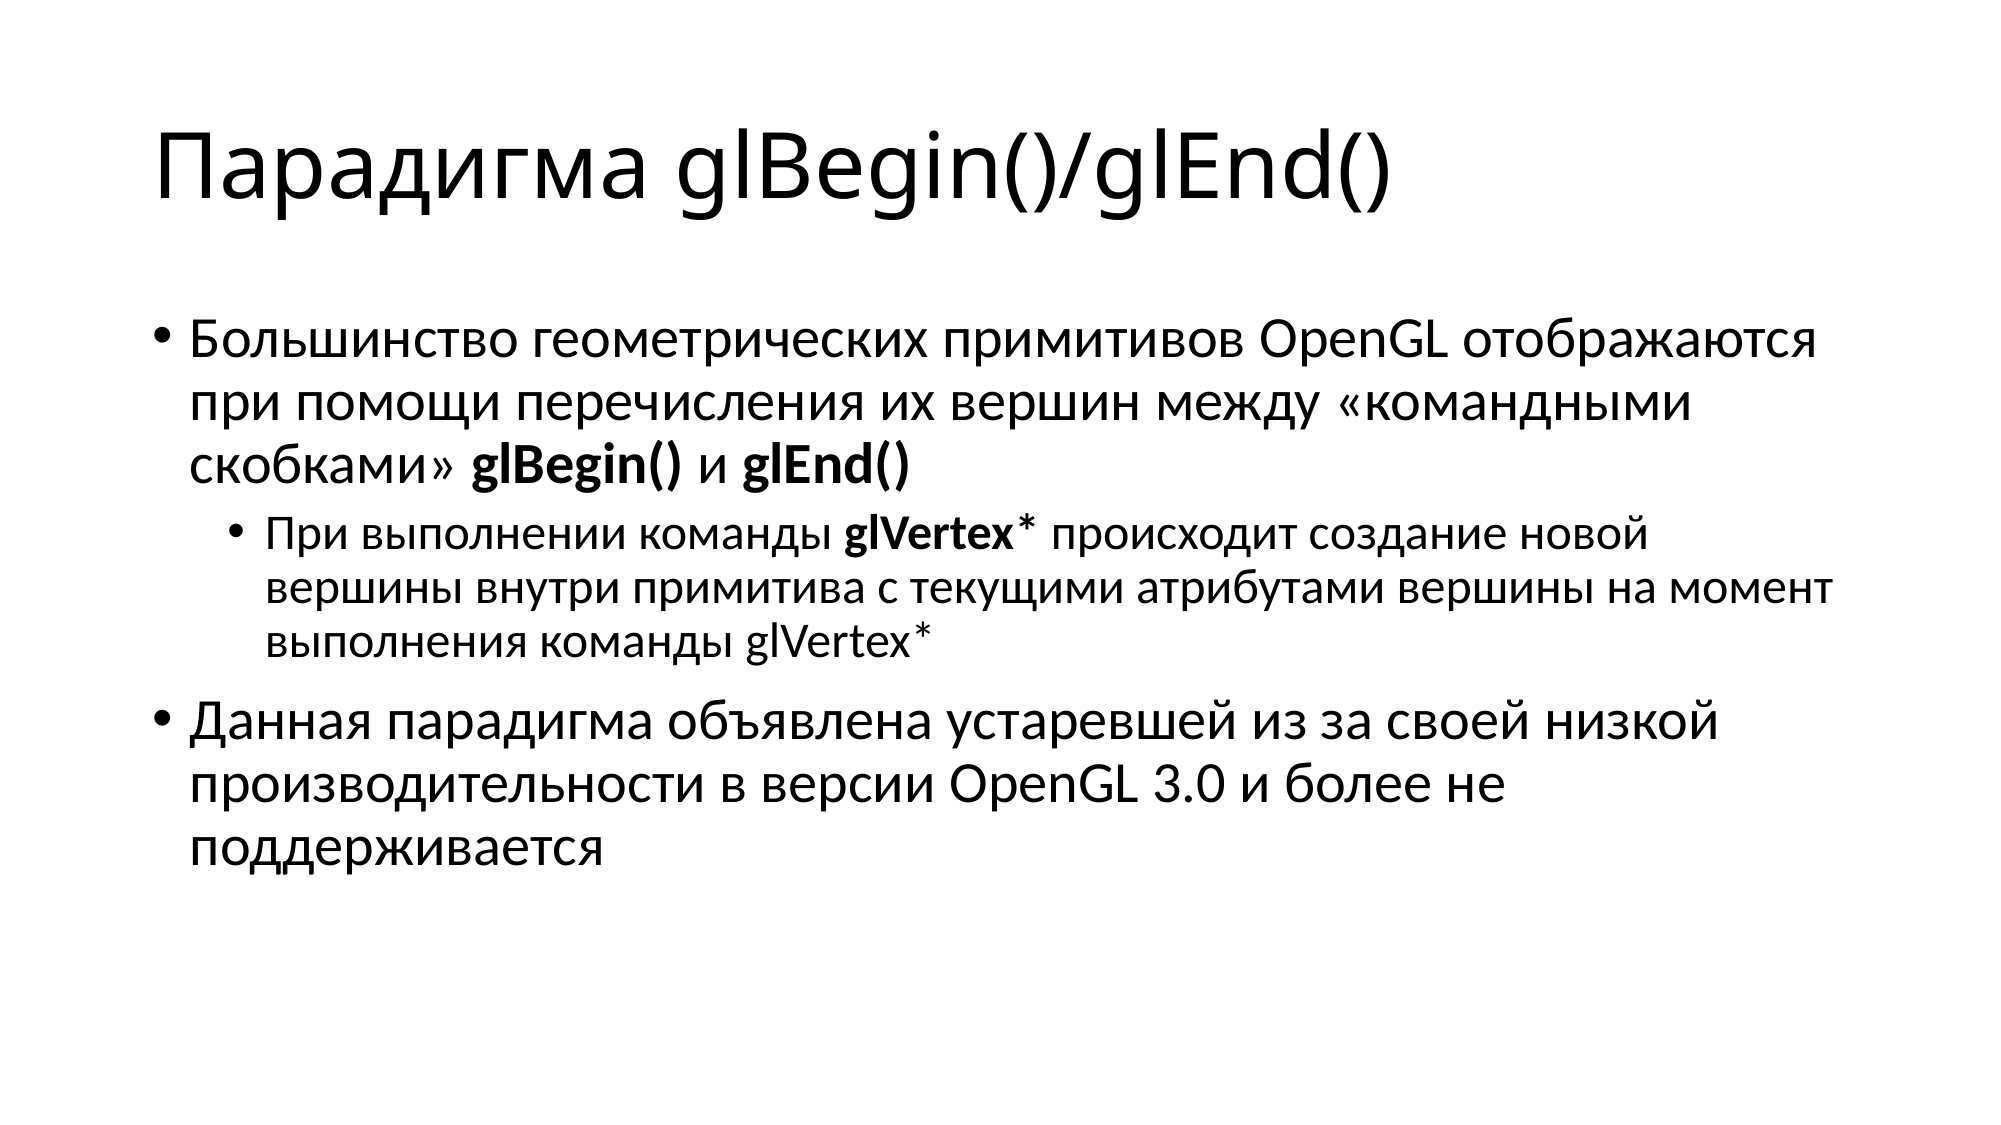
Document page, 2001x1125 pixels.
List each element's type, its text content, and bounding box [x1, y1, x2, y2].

title Парадигма glBegin()/glEnd() [137, 59, 1863, 278]
list Большинство геометрических примитивов OpenGL отображаются при помощи перечисления их вершин между «командными скобками» glBegin() и glEnd() При выполнении команды glVertex* происходит создание новой вершины внутри примитива с текущими атрибутами вершины на момент выполнения команды glVertex* Данная парадигма объявлена устаревшей из за своей низкой производительности в версии OpenGL 3.0 и более не поддерживается [137, 299, 1863, 1014]
